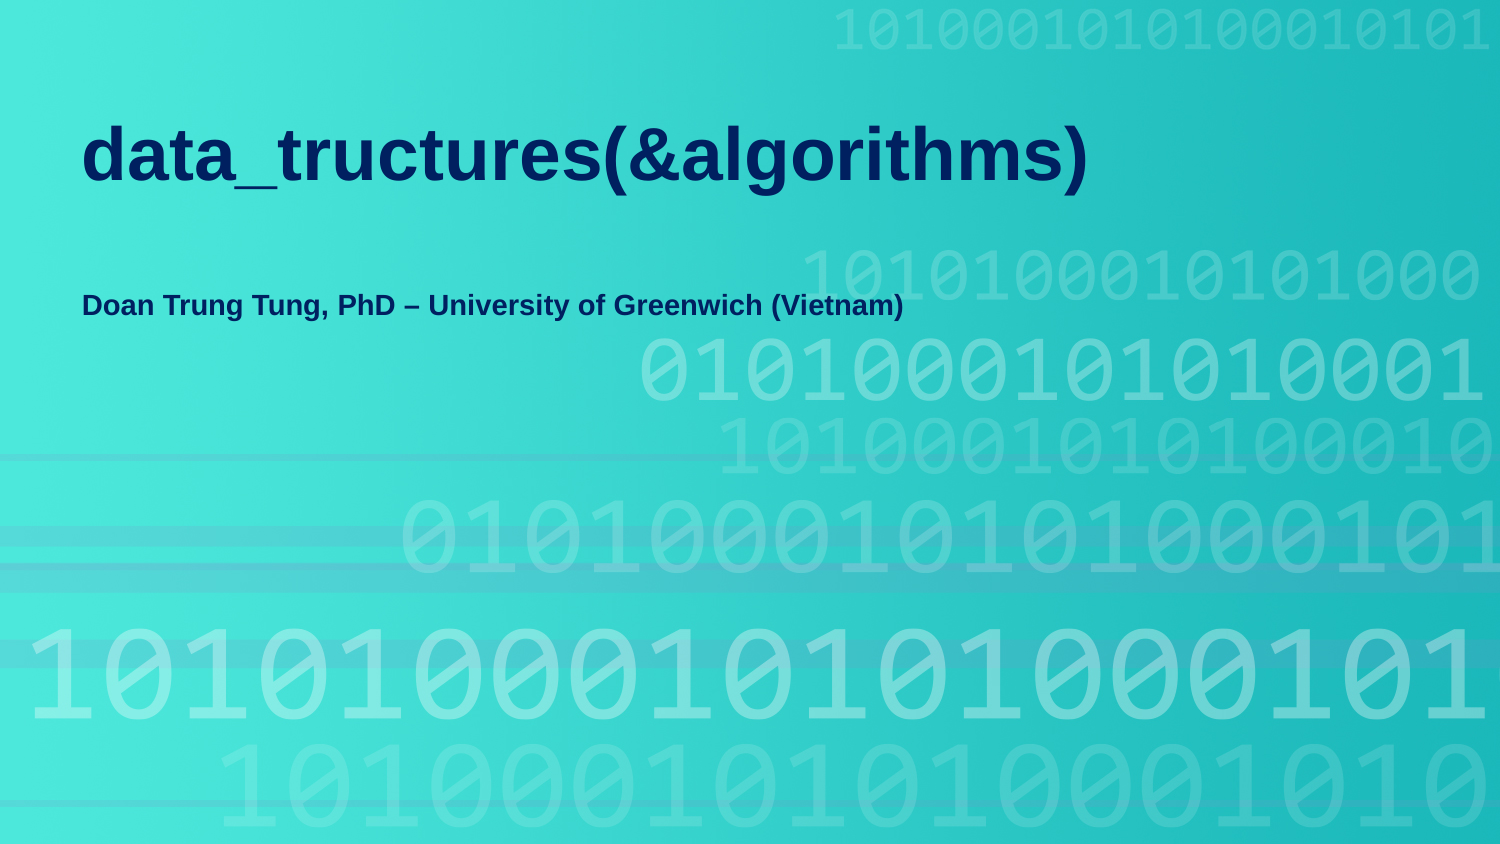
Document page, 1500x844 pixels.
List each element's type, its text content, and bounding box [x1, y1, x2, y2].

list Doan Trung Tung, PhD – University of Greenwich (Vietnam) [67, 256, 963, 351]
picture [0, 0, 1500, 844]
list data_tructures(&algorithms) [67, 55, 1317, 245]
